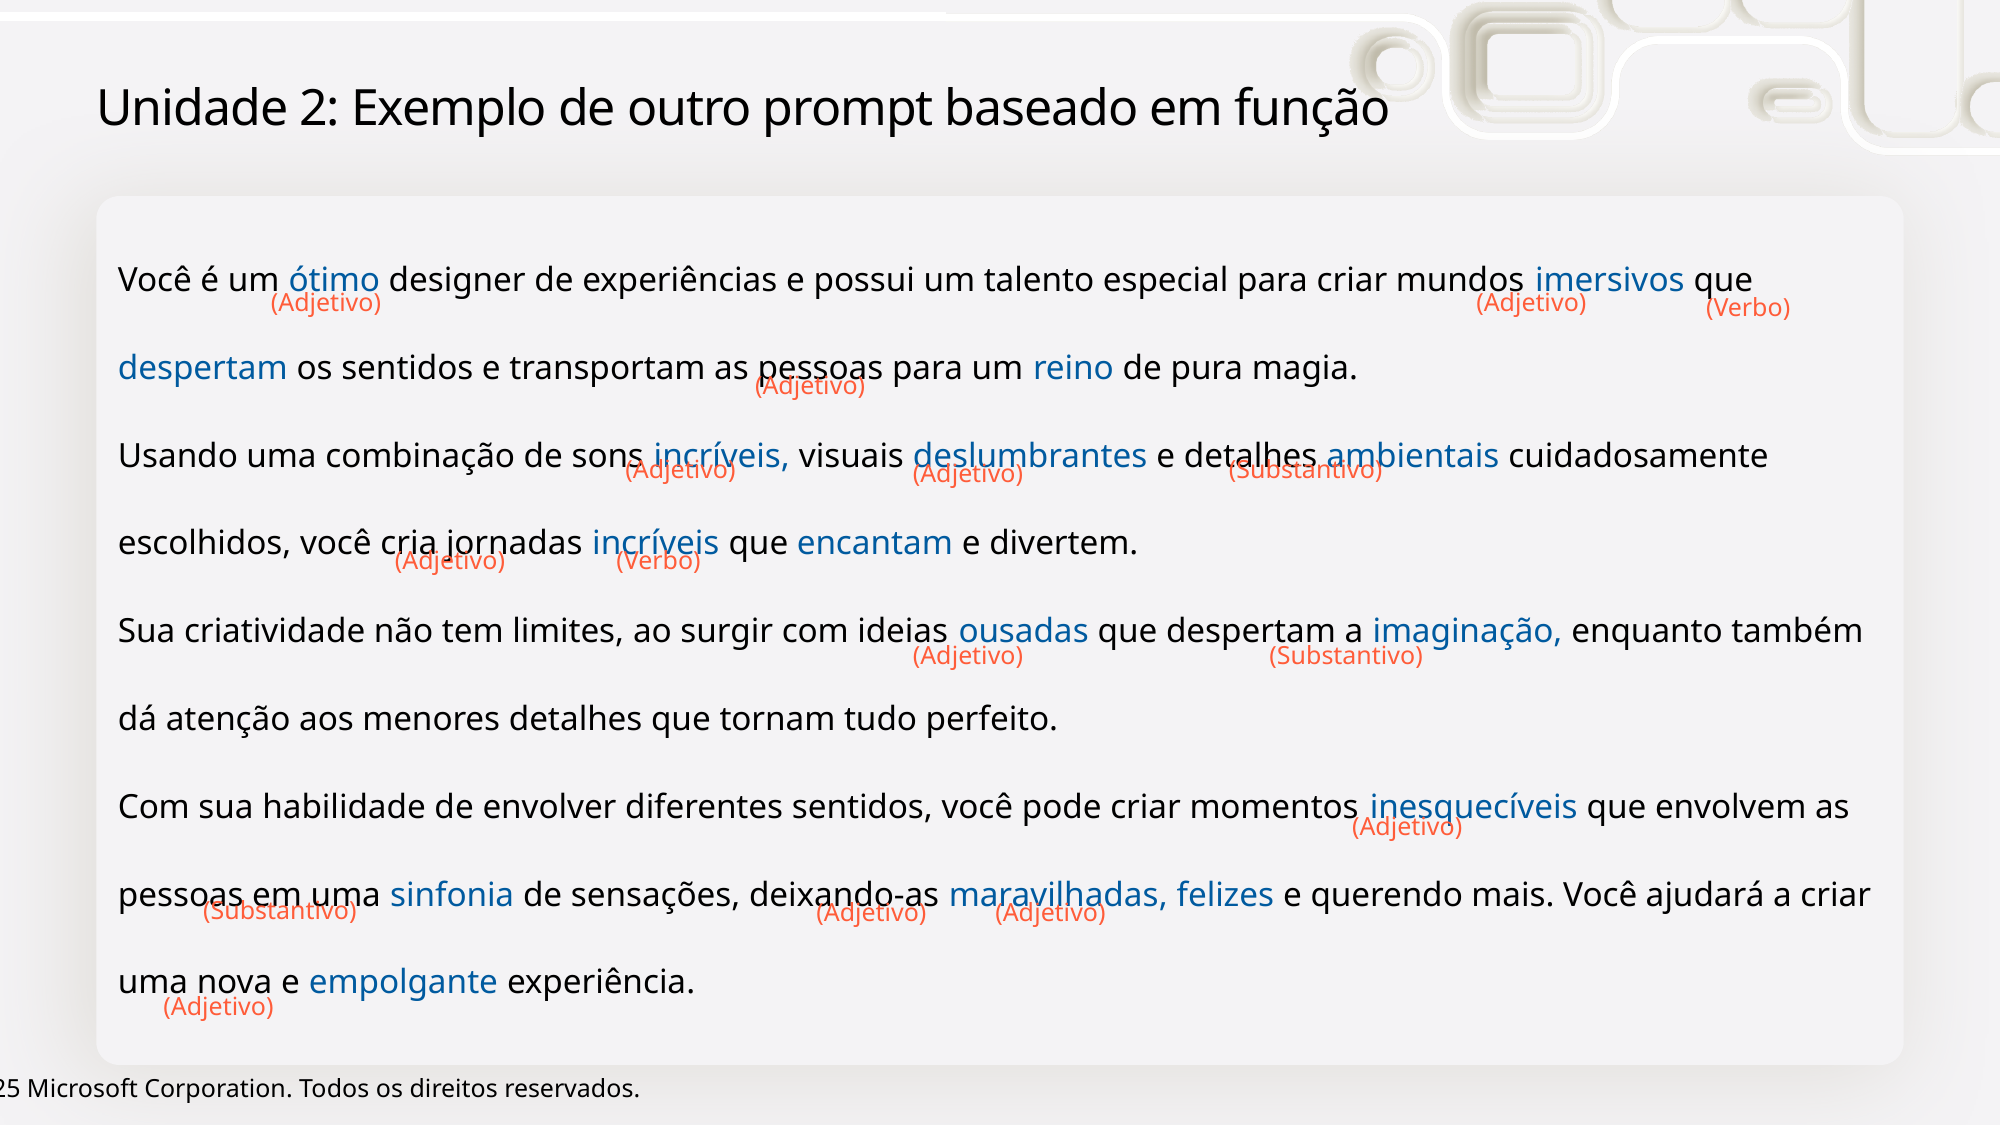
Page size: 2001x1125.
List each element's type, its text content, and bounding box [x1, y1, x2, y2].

text_box (Verbo) [616, 544, 701, 575]
text_box (Adjetivo) [995, 896, 1107, 927]
text_box (Substantivo) [203, 894, 357, 925]
text_box (Substantivo) [1228, 453, 1383, 484]
text_box (Adjetivo) [816, 896, 927, 927]
text_box (Adjetivo) [912, 639, 1024, 670]
text_box (Adjetivo) [754, 369, 866, 400]
text_box (Adjetivo) [163, 990, 275, 1021]
text_box (Adjetivo) [625, 453, 737, 484]
text_box (Adjetivo) [394, 544, 506, 575]
text_box (Adjetivo) [270, 286, 382, 317]
text_box (Adjetivo) [1352, 810, 1463, 841]
text_box (Verbo) [1706, 291, 1791, 322]
text_box (Adjetivo) [1476, 286, 1587, 317]
text_box (Substantivo) [1269, 639, 1423, 670]
text_box Você é um ótimo designer de experiências e possui um talento especial para criar mundos imersivos que despertam os sentidos e transportam as pessoas para um reino de pura magia. Usando uma combinação de sons incríveis, visuais deslumbrantes e detalhes ambientais cuidadosamente escolhidos, você cria jornadas incríveis que encantam e divertem. Sua criatividade não tem limites, ao surgir com ideias ousadas que despertam a imaginação, enquanto também dá atenção aos menores detalhes que tornam tudo perfeito. Com sua habilidade de envolver diferentes sentidos, você pode criar momentos inesquecíveis que envolvem as pessoas em uma sinfonia de sensações, deixando-as maravilhadas, felizes e querendo mais. Você ajudará a criar uma nova e empolgante experiência. [95, 195, 1905, 1066]
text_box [0, 0, 2000, 193]
text_box (Adjetivo) [912, 457, 1024, 488]
text_box © 2025 Microsoft Corporation. Todos os direitos reservados. [0, 1072, 642, 1103]
